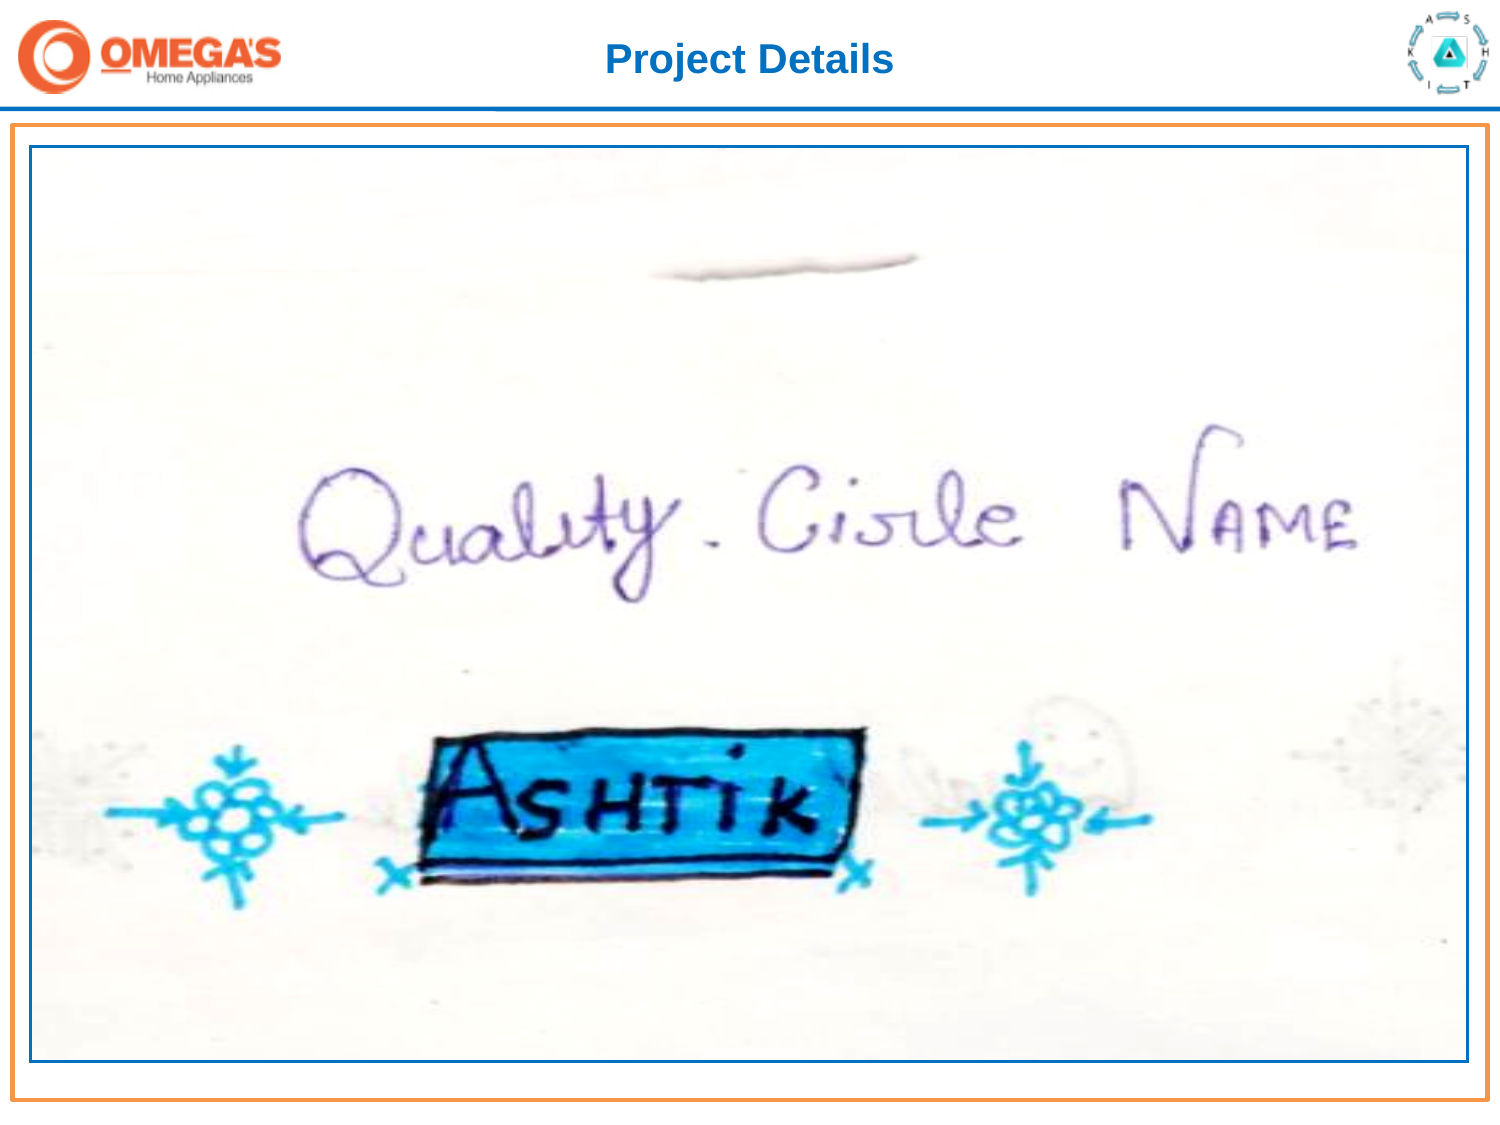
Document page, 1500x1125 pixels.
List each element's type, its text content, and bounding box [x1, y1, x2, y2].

text_box [10, 123, 1490, 1102]
picture [17, 20, 281, 94]
picture [32, 147, 1467, 1061]
picture [1398, 7, 1500, 101]
text_box Project Details [590, 24, 910, 89]
